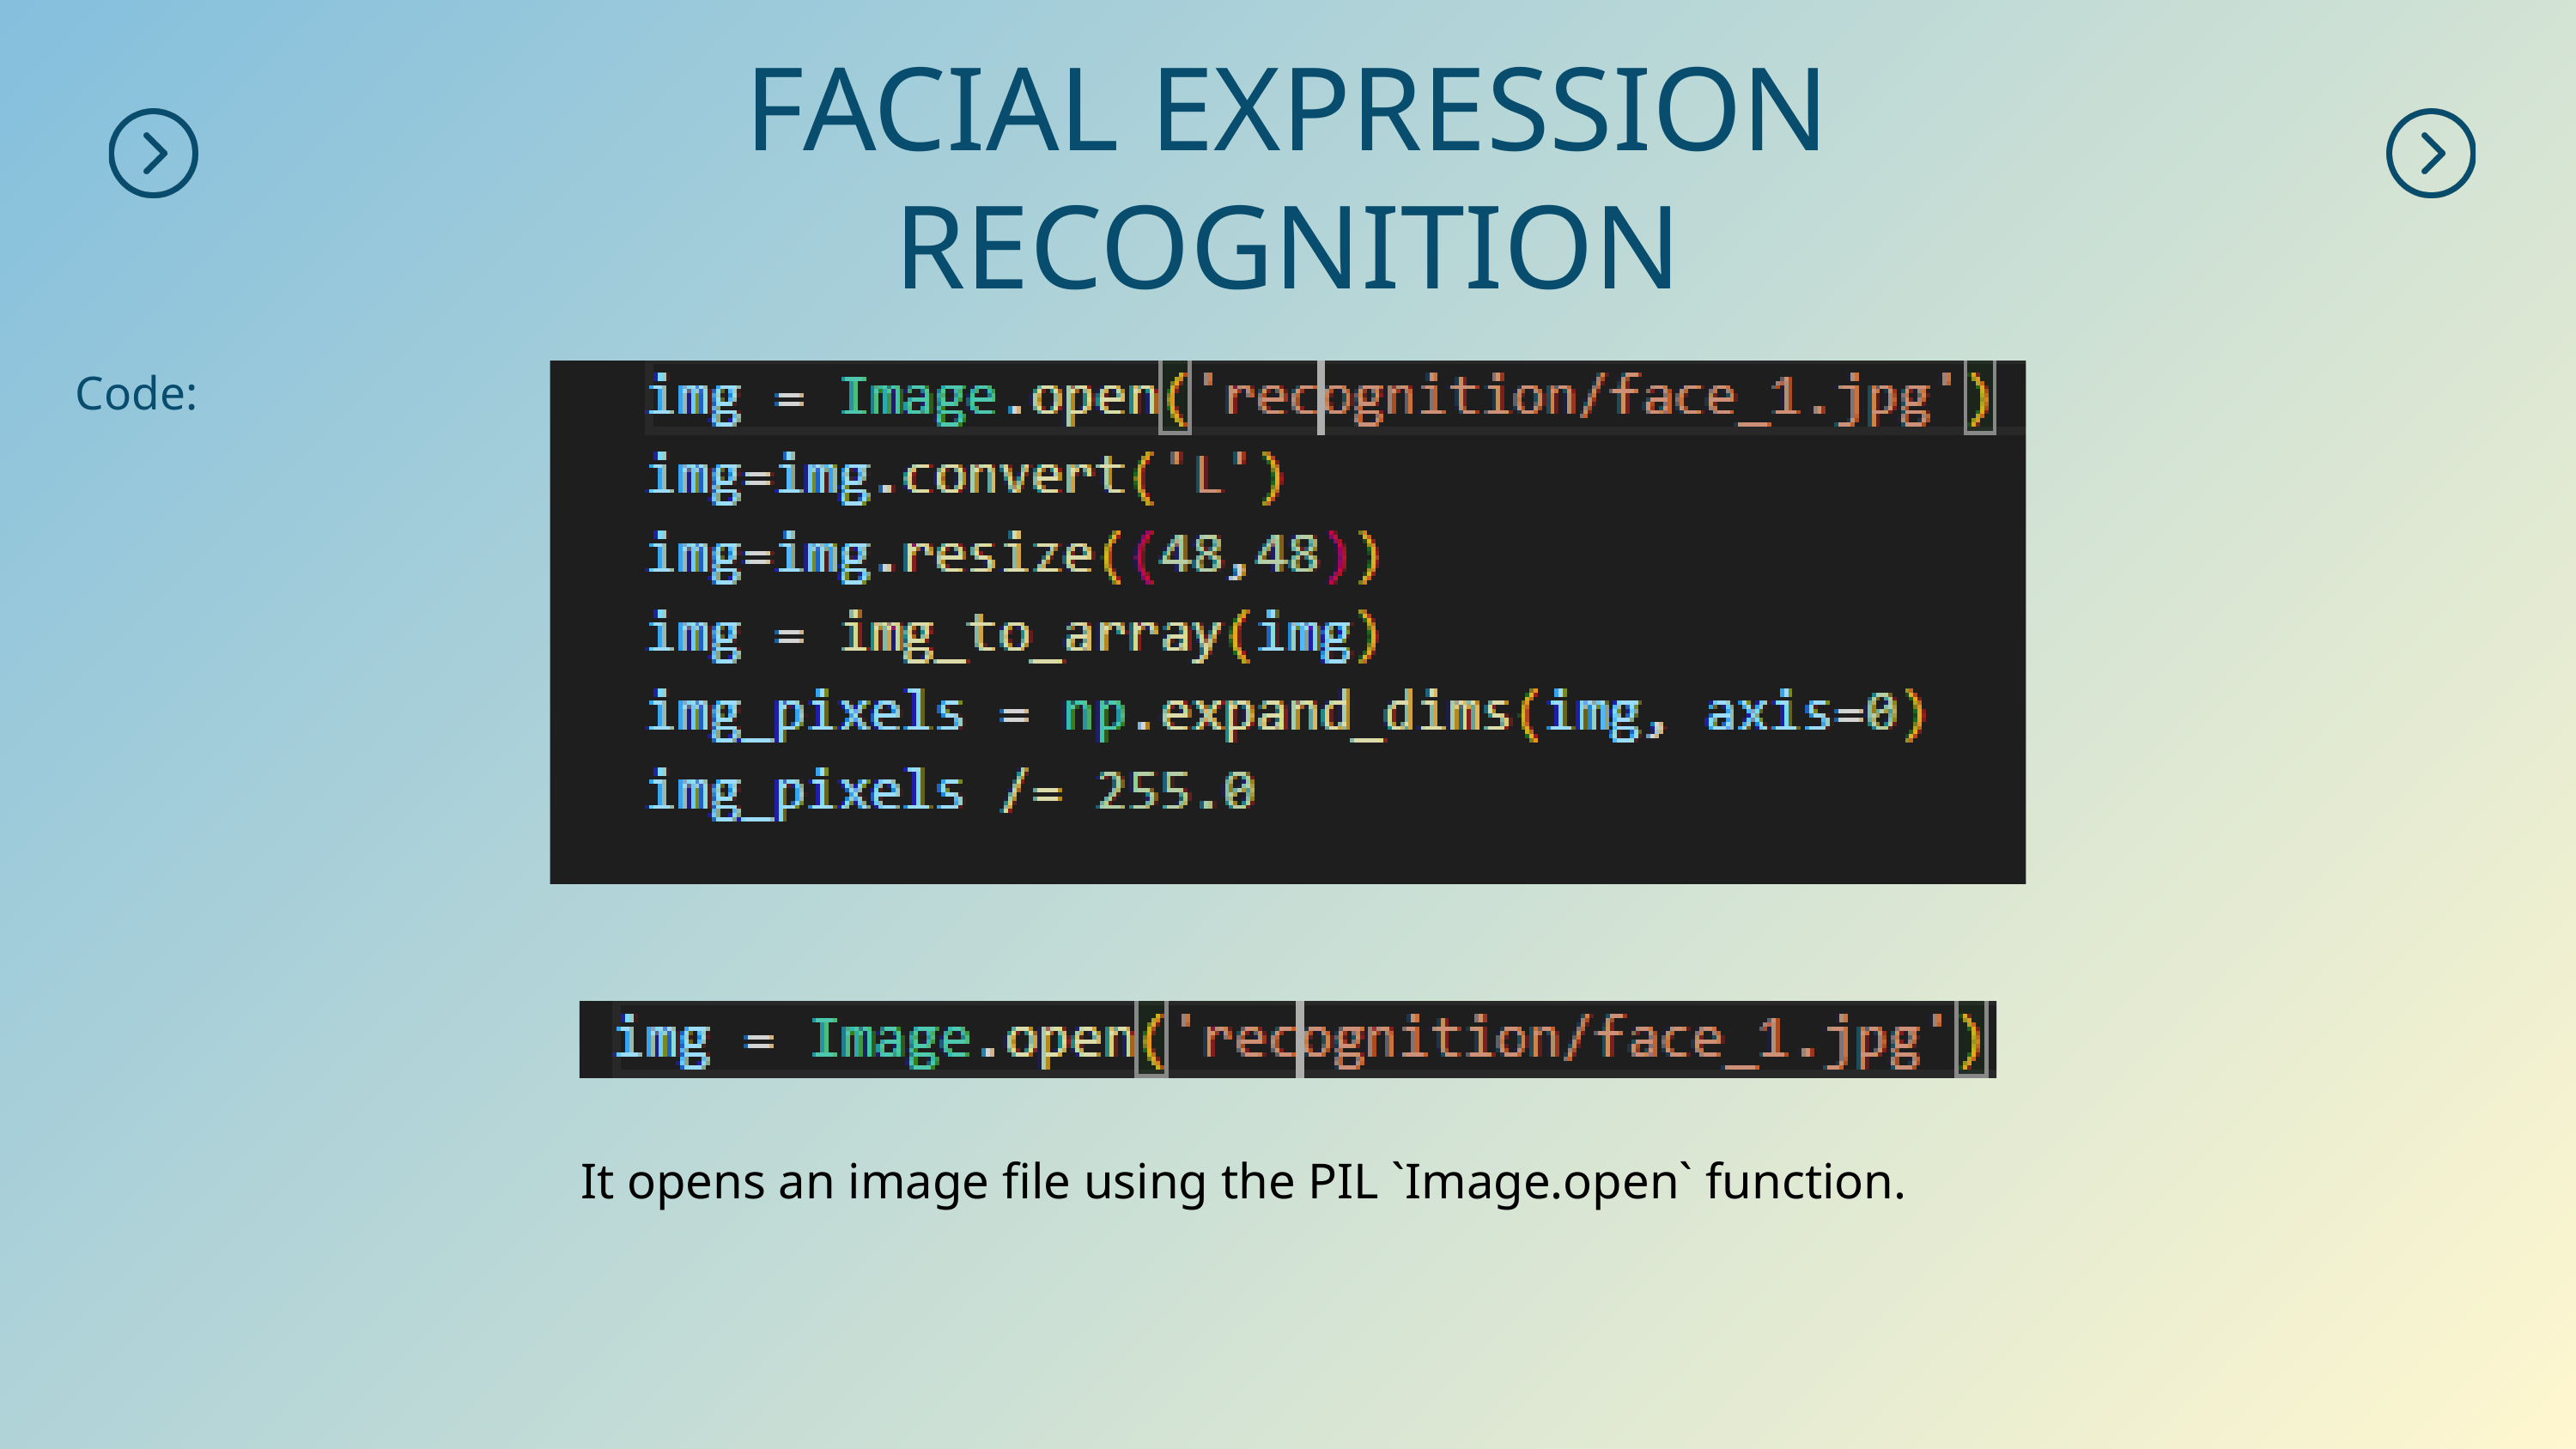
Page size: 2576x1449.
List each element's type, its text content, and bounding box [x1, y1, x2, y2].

text_box [2386, 108, 2476, 198]
text_box FACIAL EXPRESSION RECOGNITION [608, 35, 1967, 451]
text_box [550, 361, 2026, 884]
text_box [108, 108, 198, 198]
text_box It opens an image file using the PIL `Image.open` function. [550, 1141, 1912, 1276]
text_box [579, 1001, 1997, 1078]
text_box Code: [0, 355, 198, 420]
